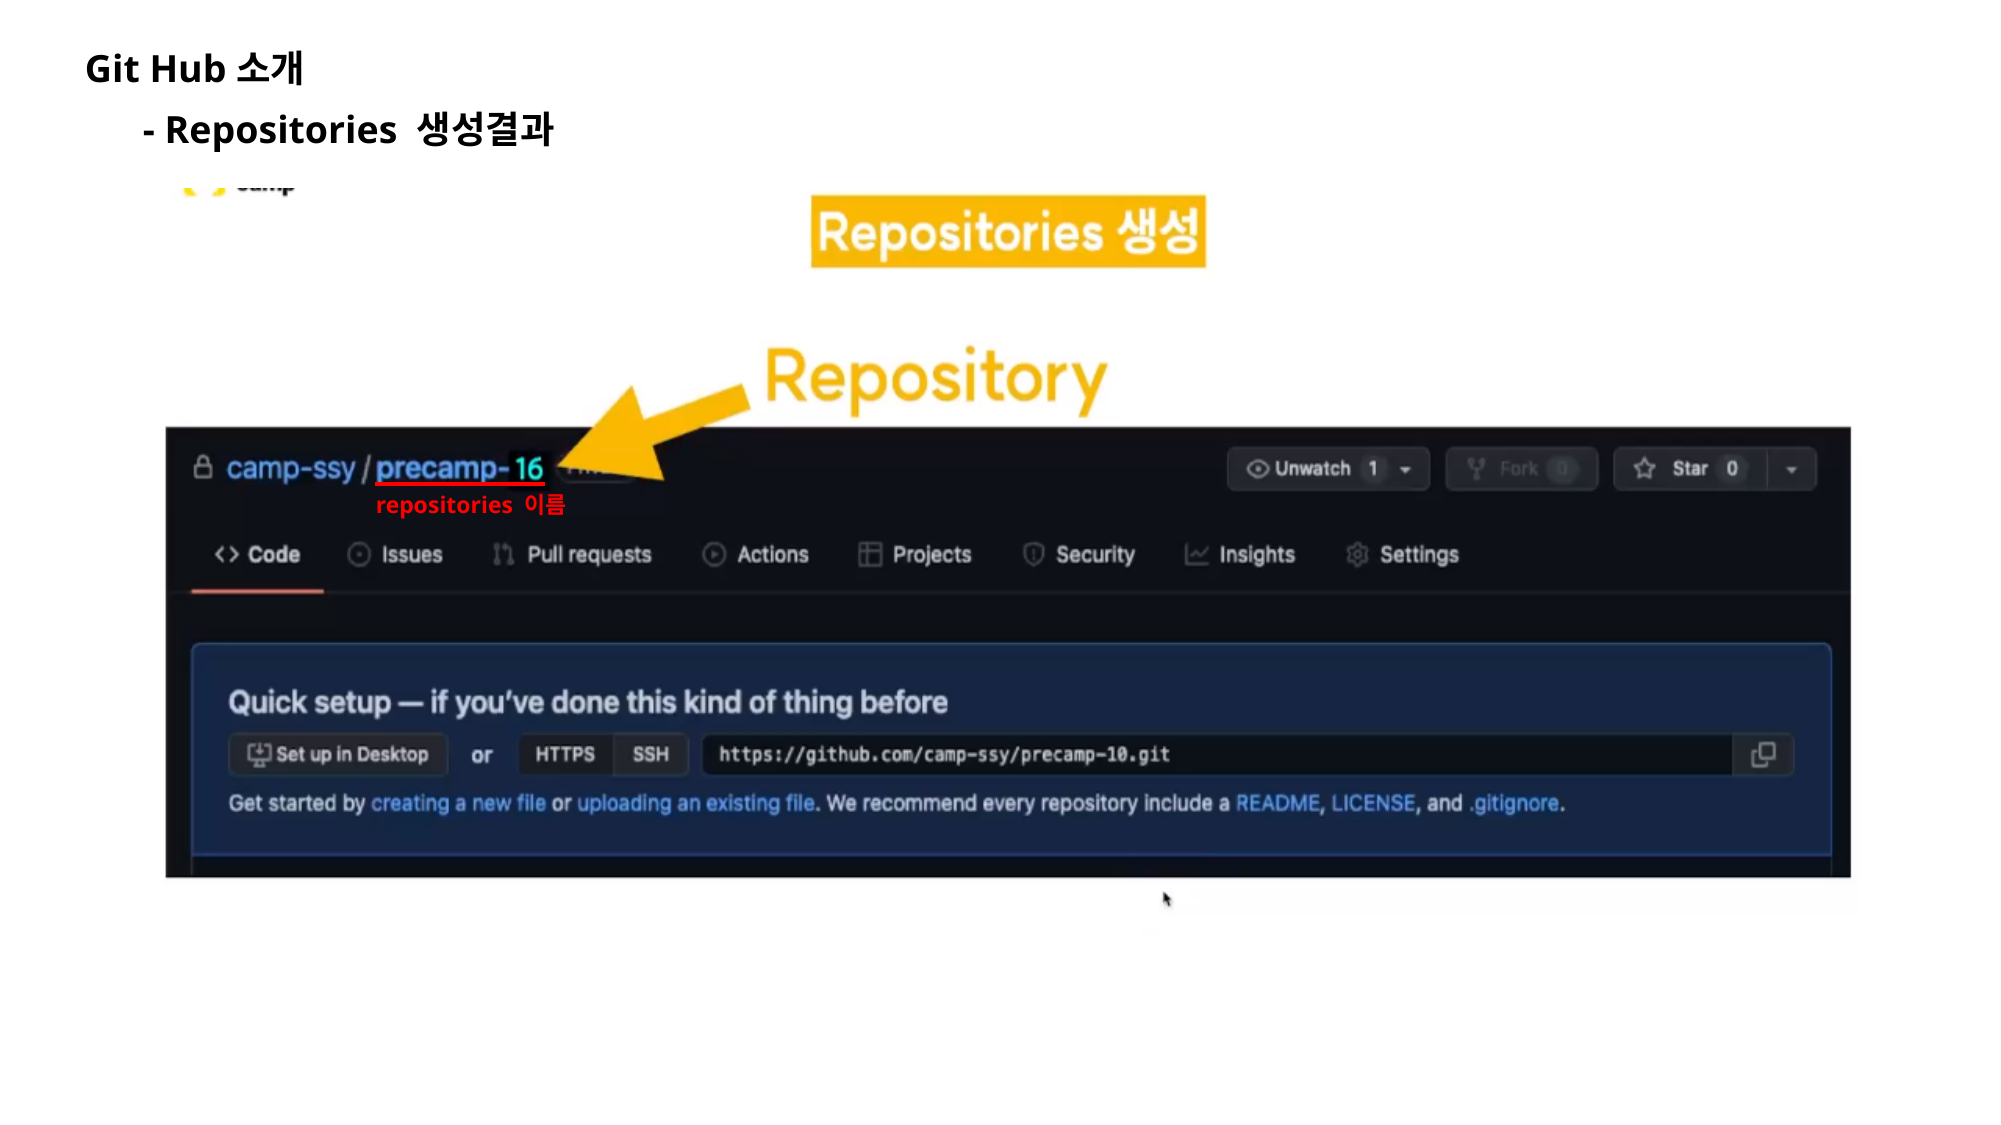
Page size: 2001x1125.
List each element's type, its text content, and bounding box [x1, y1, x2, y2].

picture [116, 188, 1884, 937]
text_box Git Hub소개 [70, 38, 873, 98]
text_box - Repositories 생성결과 [128, 98, 1772, 159]
